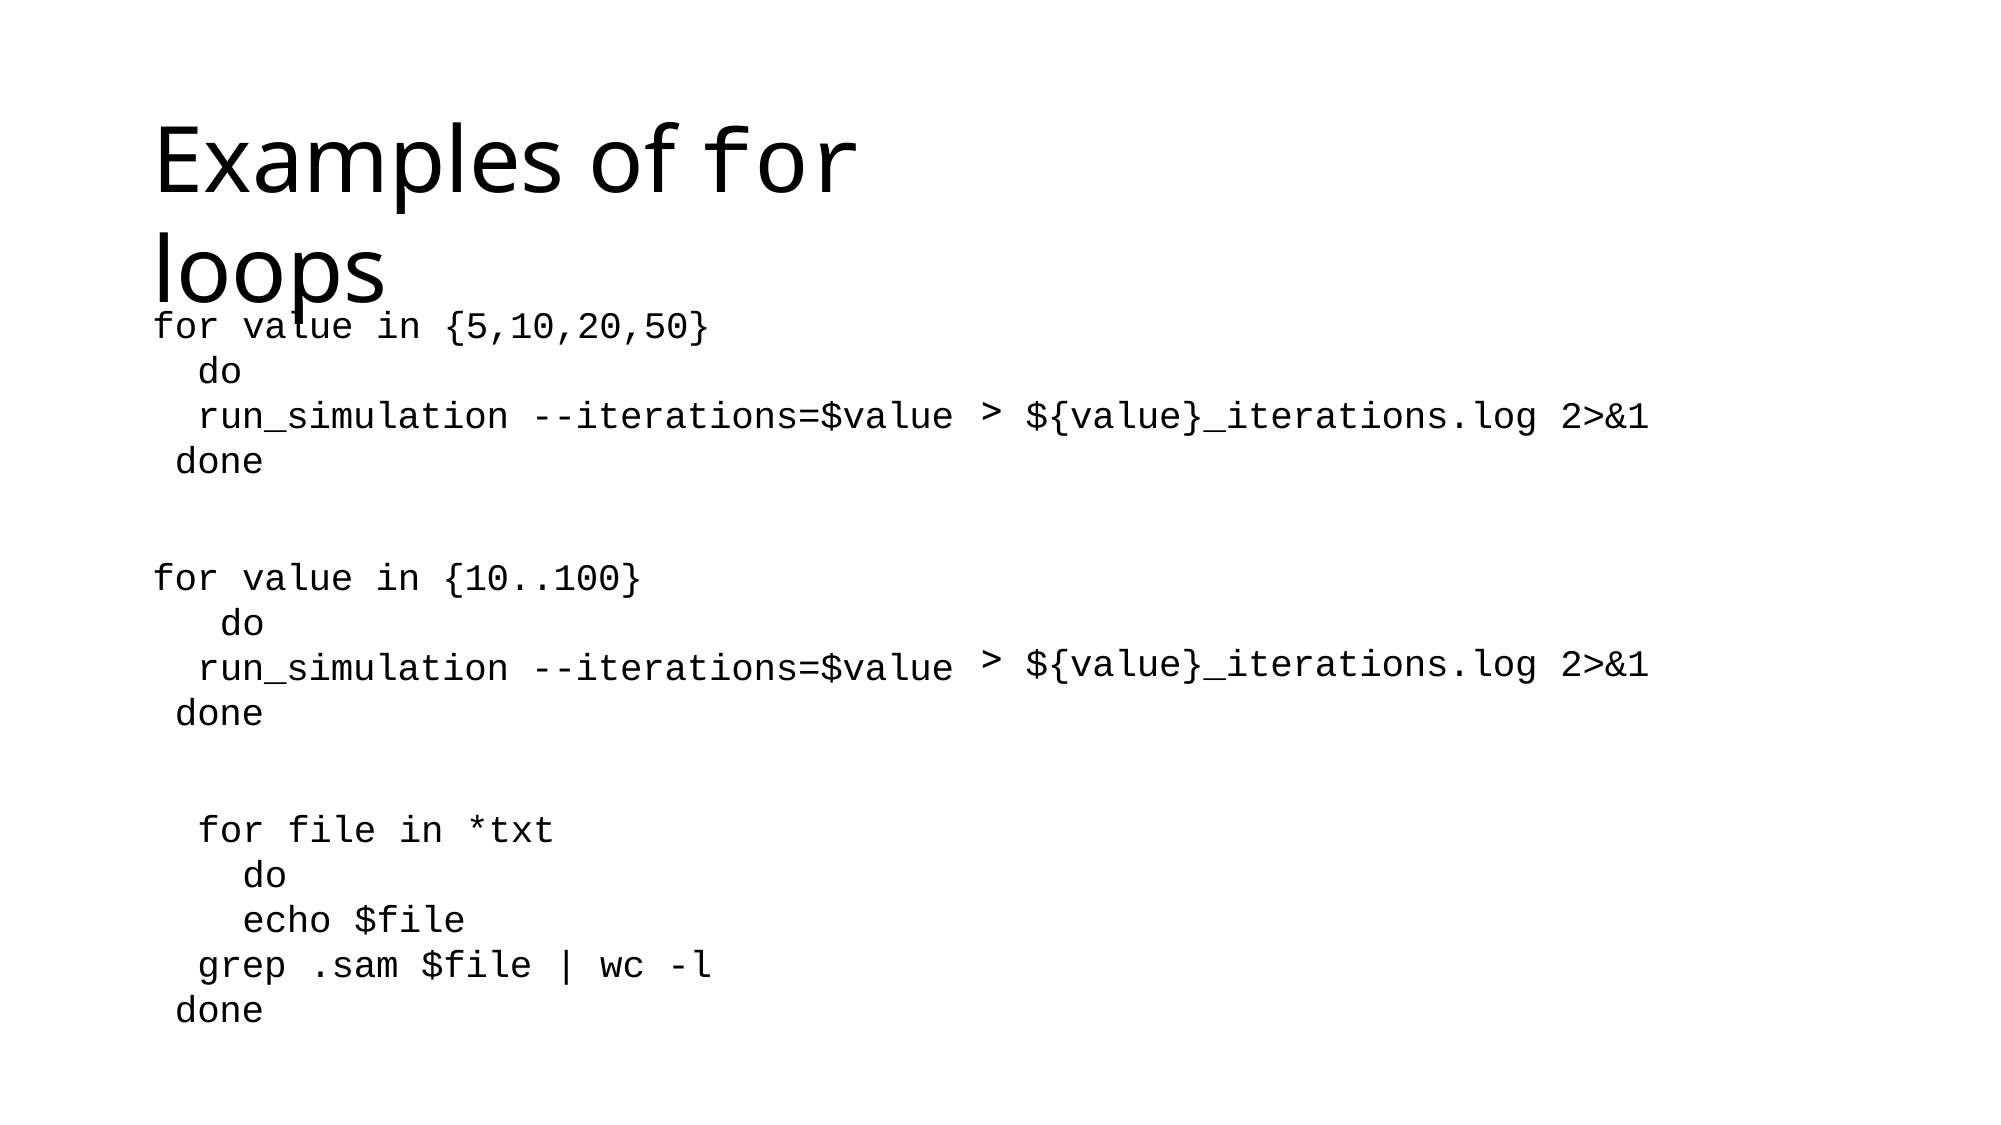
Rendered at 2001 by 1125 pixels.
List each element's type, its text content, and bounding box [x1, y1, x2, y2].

text_box for value in {5,10,20,50} do run_simulation --iterations=$value done for value in {10..100} do run_simulation --iterations=$value done for file in *txt do echo $file grep .sam $file | wc -l done [150, 299, 961, 1031]
title Examples of for loops [150, 99, 1002, 322]
text_box ${value}_iterations.log 2>&1 [978, 637, 1655, 685]
text_box ${value}_iterations.log 2>&1 [978, 389, 1655, 437]
